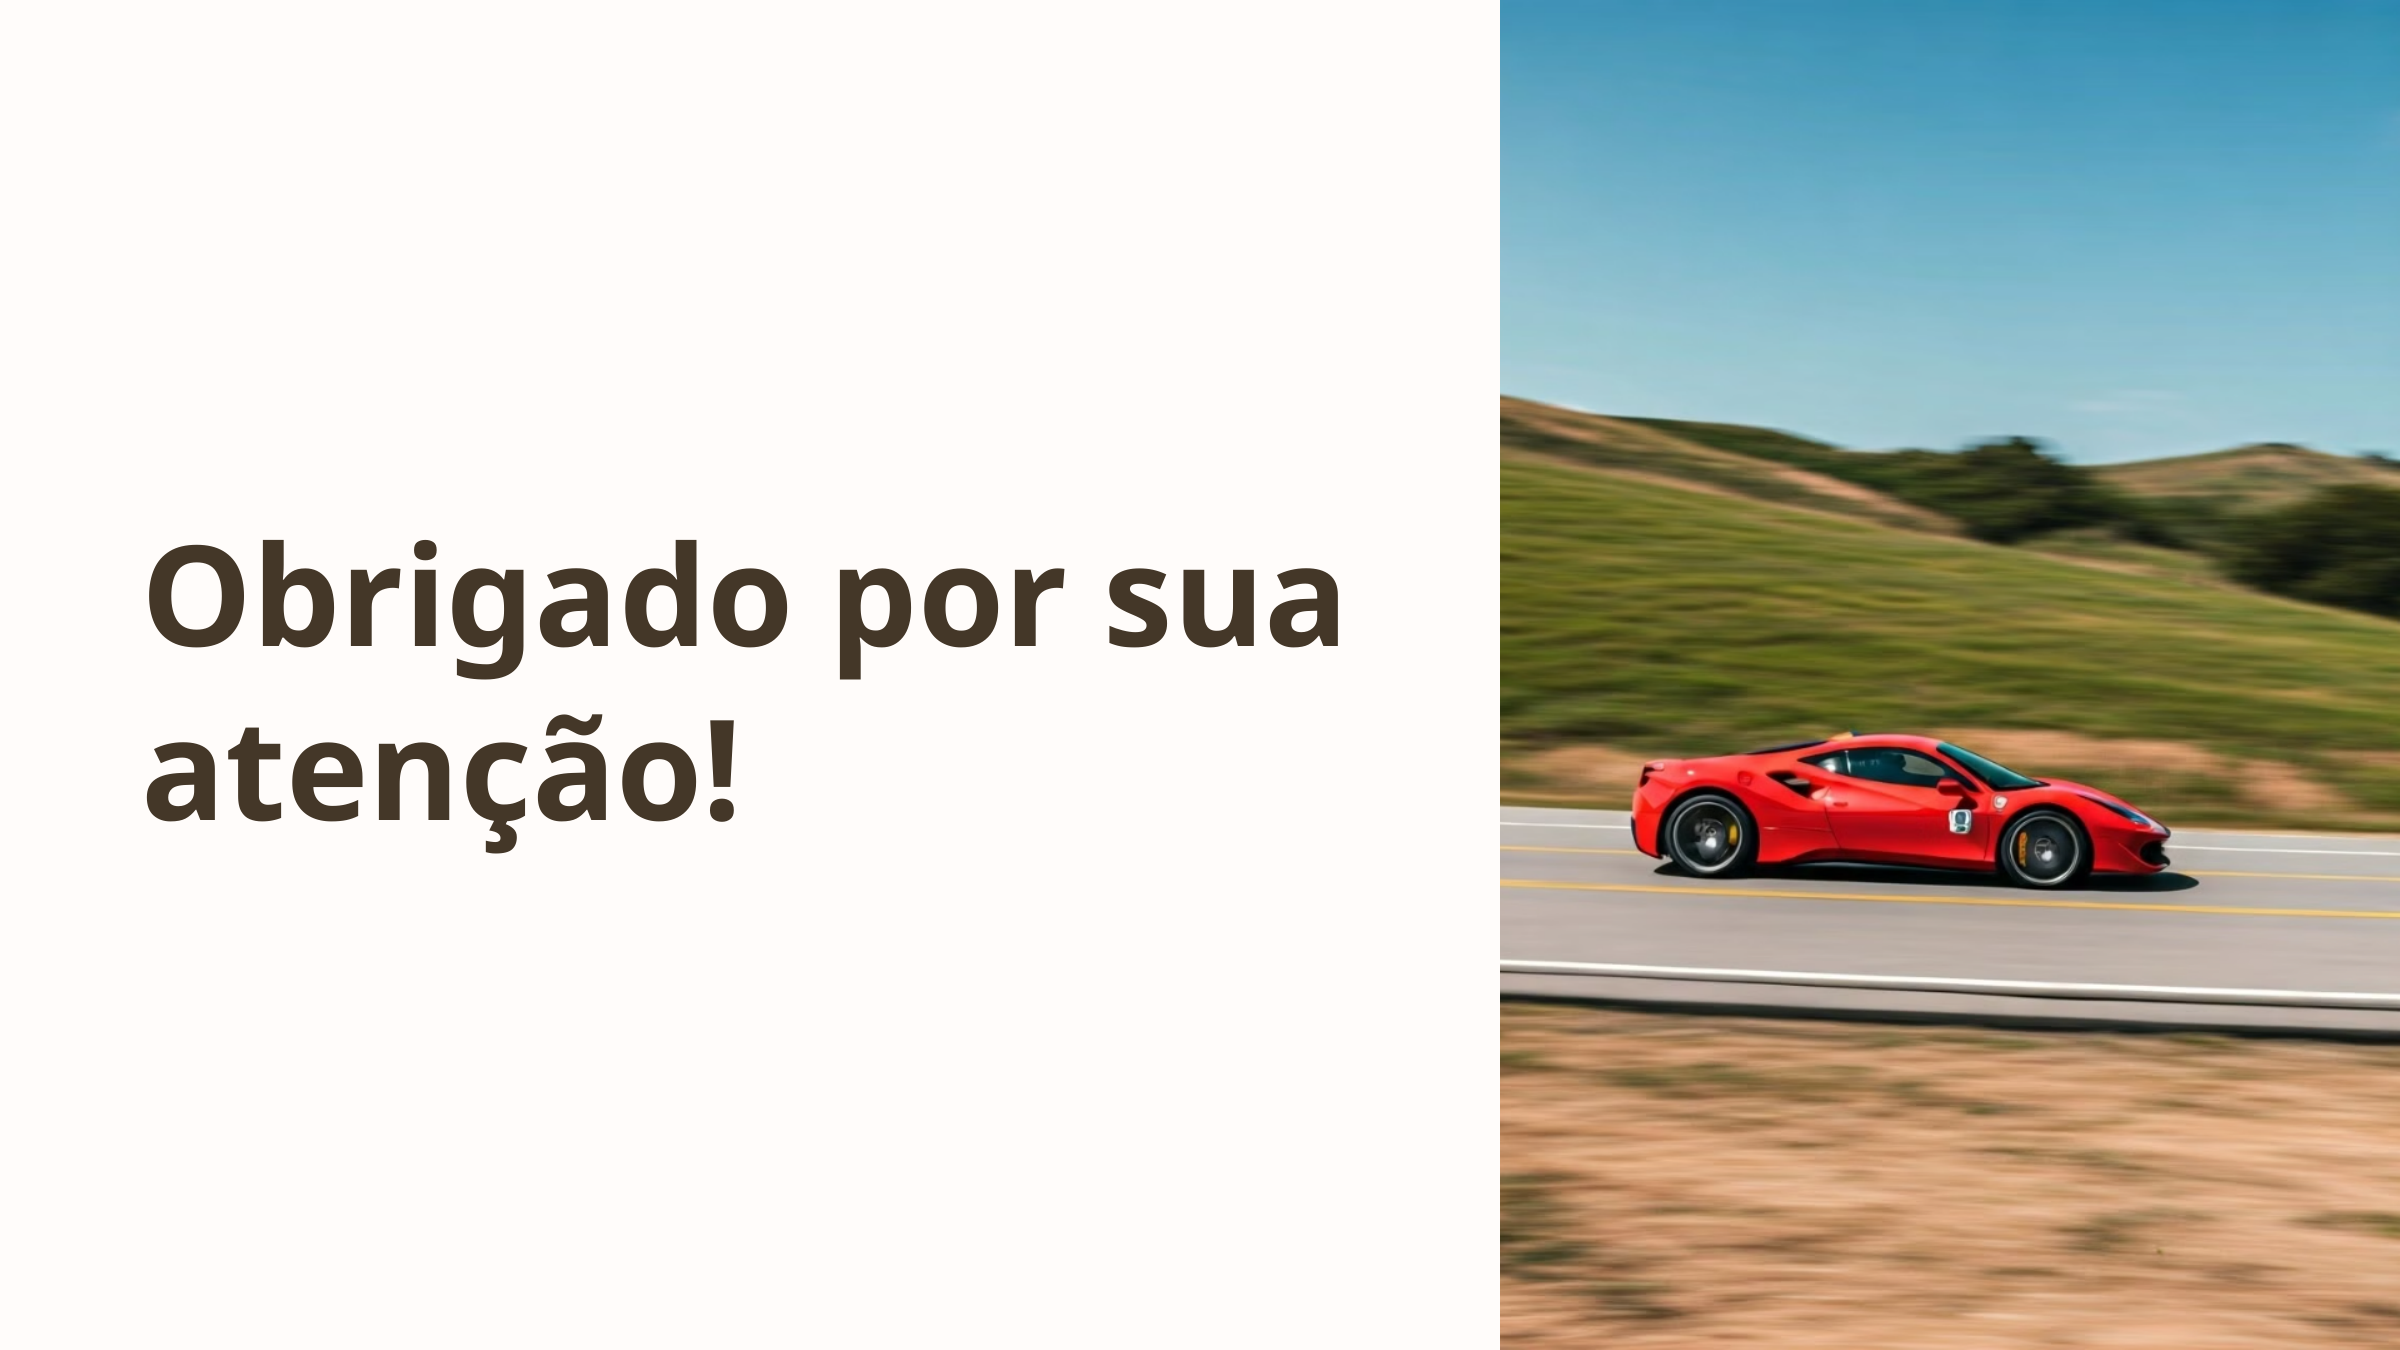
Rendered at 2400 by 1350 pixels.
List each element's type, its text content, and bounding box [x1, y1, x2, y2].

text_box Obrigado por sua atenção! [141, 500, 1359, 850]
picture [1499, 0, 2400, 1350]
